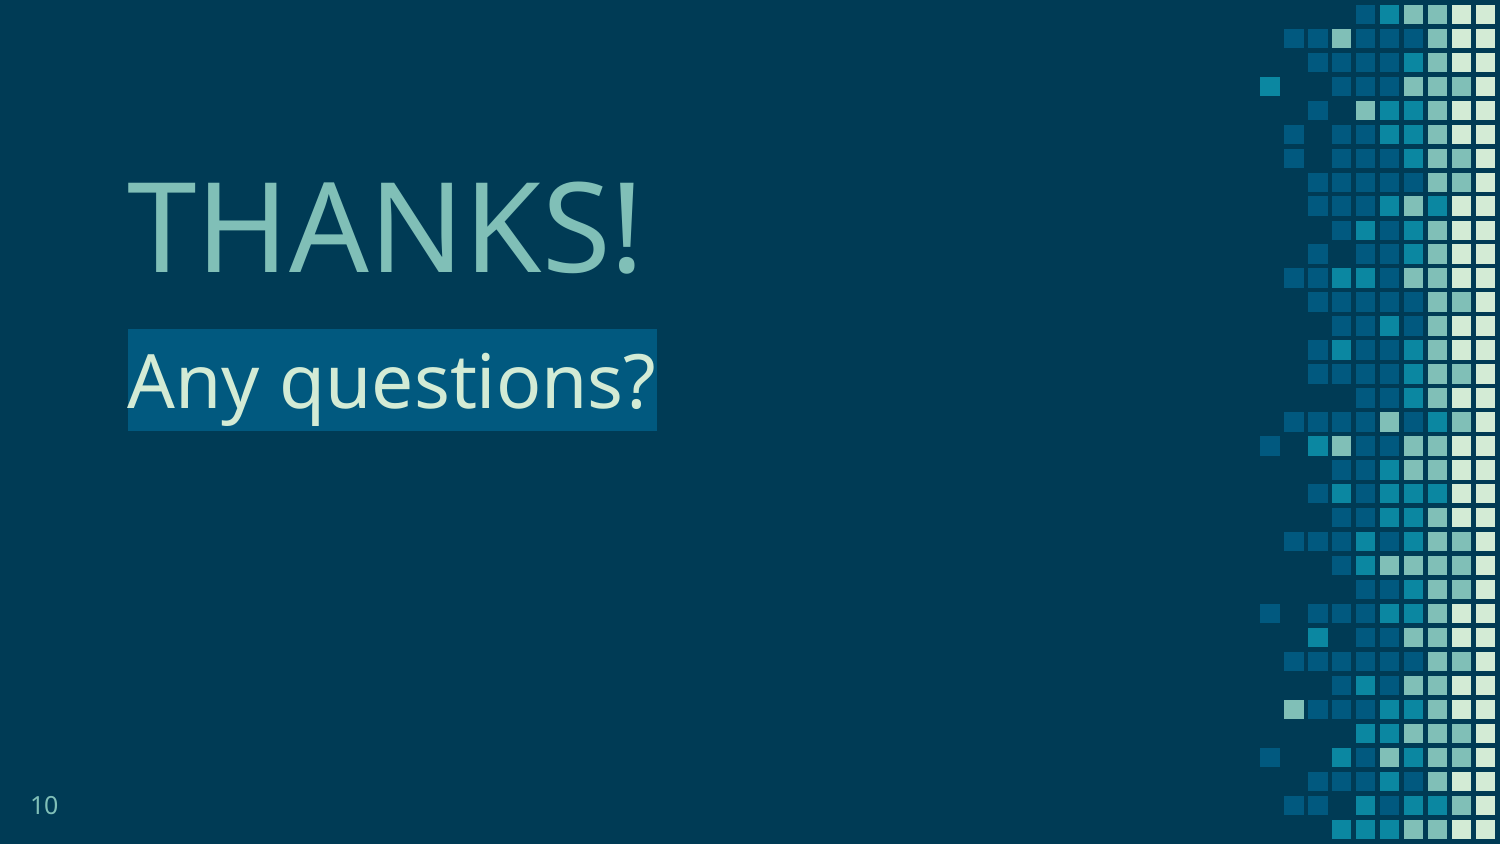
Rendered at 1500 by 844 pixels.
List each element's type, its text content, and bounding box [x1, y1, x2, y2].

subtitle Any questions? [112, 319, 911, 448]
title THANKS! [112, 122, 911, 313]
slide_number 10 [15, 774, 105, 839]
